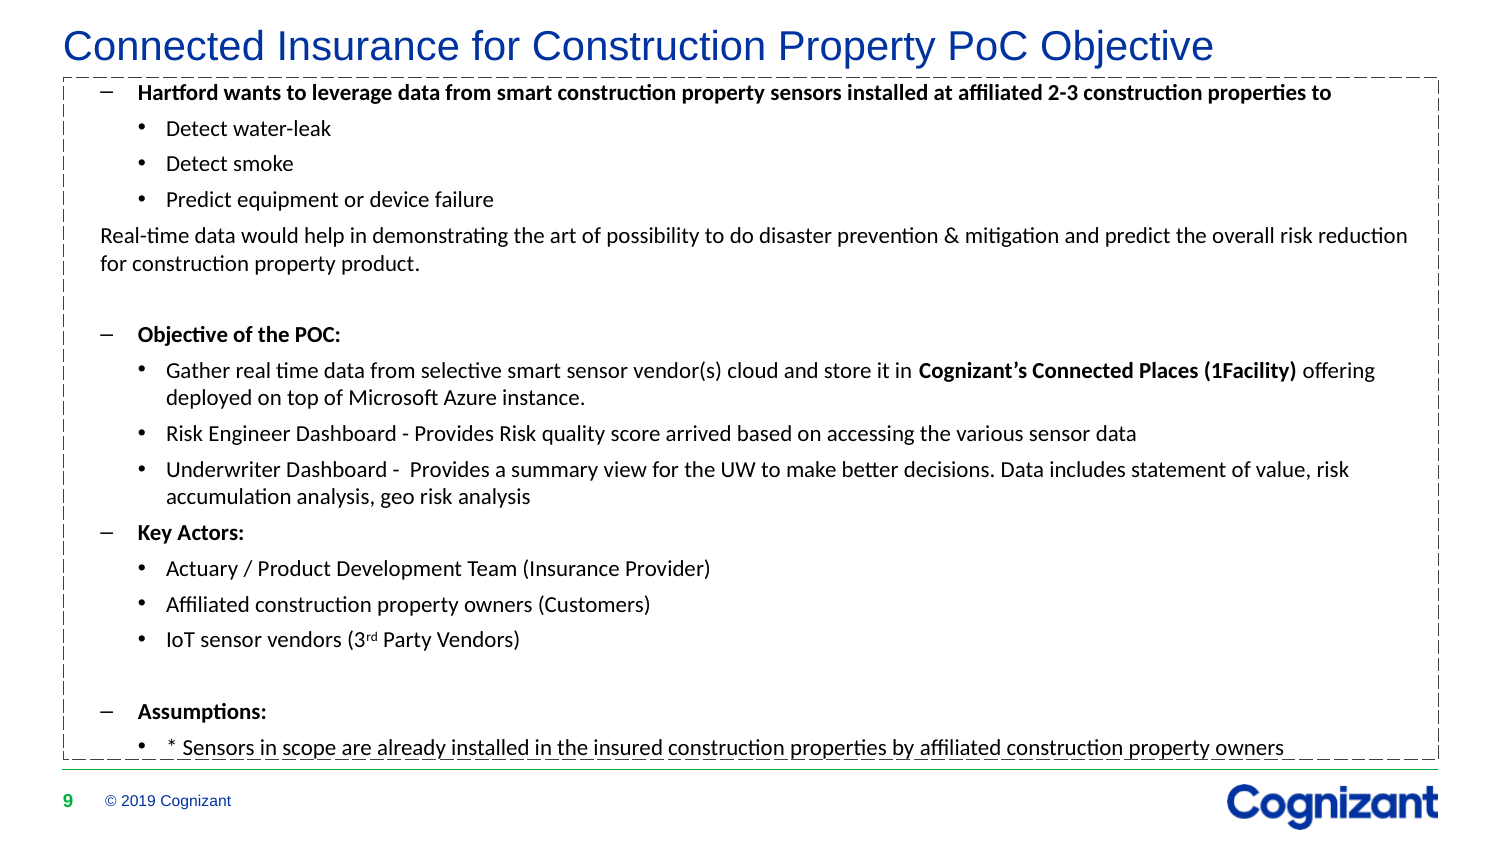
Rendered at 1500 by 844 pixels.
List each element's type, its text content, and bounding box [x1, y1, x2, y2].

footer © 2019 Cognizant [105, 787, 855, 813]
slide_number 9 [63, 787, 101, 813]
title Connected Insurance for Construction Property PoC Objective [63, 24, 1439, 77]
picture [1227, 784, 1438, 830]
list Hartford wants to leverage data from smart construction property sensors installed at affiliated 2-3 construction properties to Detect water-leak Detect smoke Predict equipment or device failure Real-time data would help in demonstrating the art of possibility to do disaster prevention & mitigation and predict the overall risk reduction for construction property product. Objective of the POC: Gather real time data from selective smart sensor vendor(s) cloud and store it in Cognizant’s Connected Places (1Facility) offering deployed on top of Microsoft Azure instance. Risk Engineer Dashboard - Provides Risk quality score arrived based on accessing the various sensor data Underwriter Dashboard - Provides a summary view for the UW to make better decisions. Data includes statement of value, risk accumulation analysis, geo risk analysis Key Actors: Actuary / Product Development Team (Insurance Provider) Affiliated construction property owners (Customers) IoT sensor vendors (3rd Party Vendors) Assumptions: * Sensors in scope are already installed in the insured construction properties by affiliated construction property owners [63, 77, 1439, 760]
